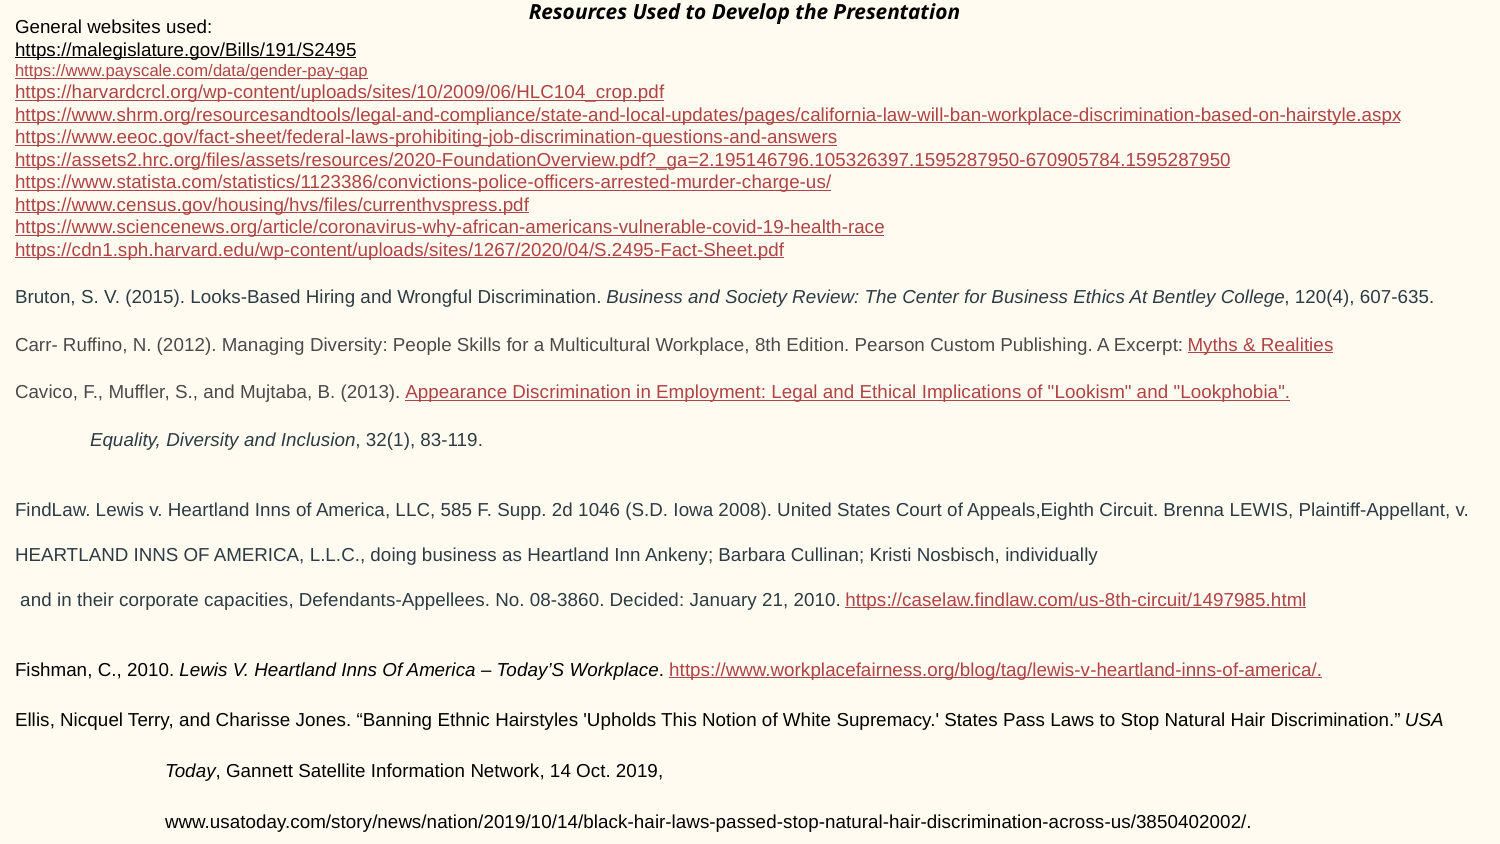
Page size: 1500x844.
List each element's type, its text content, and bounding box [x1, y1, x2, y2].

text_box General websites used: https://malegislature.gov/Bills/191/S2495 https://www.payscale.com/data/gender-pay-gap https://harvardcrcl.org/wp-content/uploads/sites/10/2009/06/HLC104_crop.pdf https://www.shrm.org/resourcesandtools/legal-and-compliance/state-and-local-updates/pages/california-law-will-ban-workplace-discrimination-based-on-hairstyle.aspx https://www.eeoc.gov/fact-sheet/federal-laws-prohibiting-job-discrimination-questions-and-answers https://assets2.hrc.org/files/assets/resources/2020-FoundationOverview.pdf?_ga=2.195146796.105326397.1595287950-670905784.1595287950 https://www.statista.com/statistics/1123386/convictions-police-officers-arrested-murder-charge-us/ https://www.census.gov/housing/hvs/files/currenthvspress.pdf https://www.sciencenews.org/article/coronavirus-why-african-americans-vulnerable-covid-19-health-race https://cdn1.sph.harvard.edu/wp-content/uploads/sites/1267/2020/04/S.2495-Fact-Sheet.pdf Bruton, S. V. (2015). Looks-Based Hiring and Wrongful Discrimination. Business and Society Review: The Center for Business Ethics At Bentley College, 120(4), 607-635. Carr- Ruffino, N. (2012). Managing Diversity: People Skills for a Multicultural Workplace, 8th Edition. Pearson Custom Publishing. A Excerpt: Myths & Realities Cavico, F., Muffler, S., and Mujtaba, B. (2013). Appearance Discrimination in Employment: Legal and Ethical Implications of "Lookism" and "Lookphobia". Equality, Diversity and Inclusion, 32(1), 83-119. FindLaw. Lewis v. Heartland Inns of America, LLC, 585 F. Supp. 2d 1046 (S.D. Iowa 2008). United States Court of Appeals,Eighth Circuit. Brenna LEWIS, Plaintiff-Appellant, v. HEARTLAND INNS OF AMERICA, L.L.C., doing business as Heartland Inn Ankeny; Barbara Cullinan; Kristi Nosbisch, individually and in their corporate capacities, Defendants-Appellees. No. 08-3860. Decided: January 21, 2010. https://caselaw.findlaw.com/us-8th-circuit/1497985.html Fishman, C., 2010. Lewis V. Heartland Inns Of America – Today’S Workplace. https://www.workplacefairness.org/blog/tag/lewis-v-heartland-inns-of-america/. Ellis, Nicquel Terry, and Charisse Jones. “Banning Ethnic Hairstyles 'Upholds This Notion of White Supremacy.' States Pass Laws to Stop Natural Hair Discrimination.” USA Today, Gannett Satellite Information Network, 14 Oct. 2019, www.usatoday.com/story/news/nation/2019/10/14/black-hair-laws-passed-stop-natural-hair-discrimination-across-us/3850402002/. [0, 0, 1500, 844]
